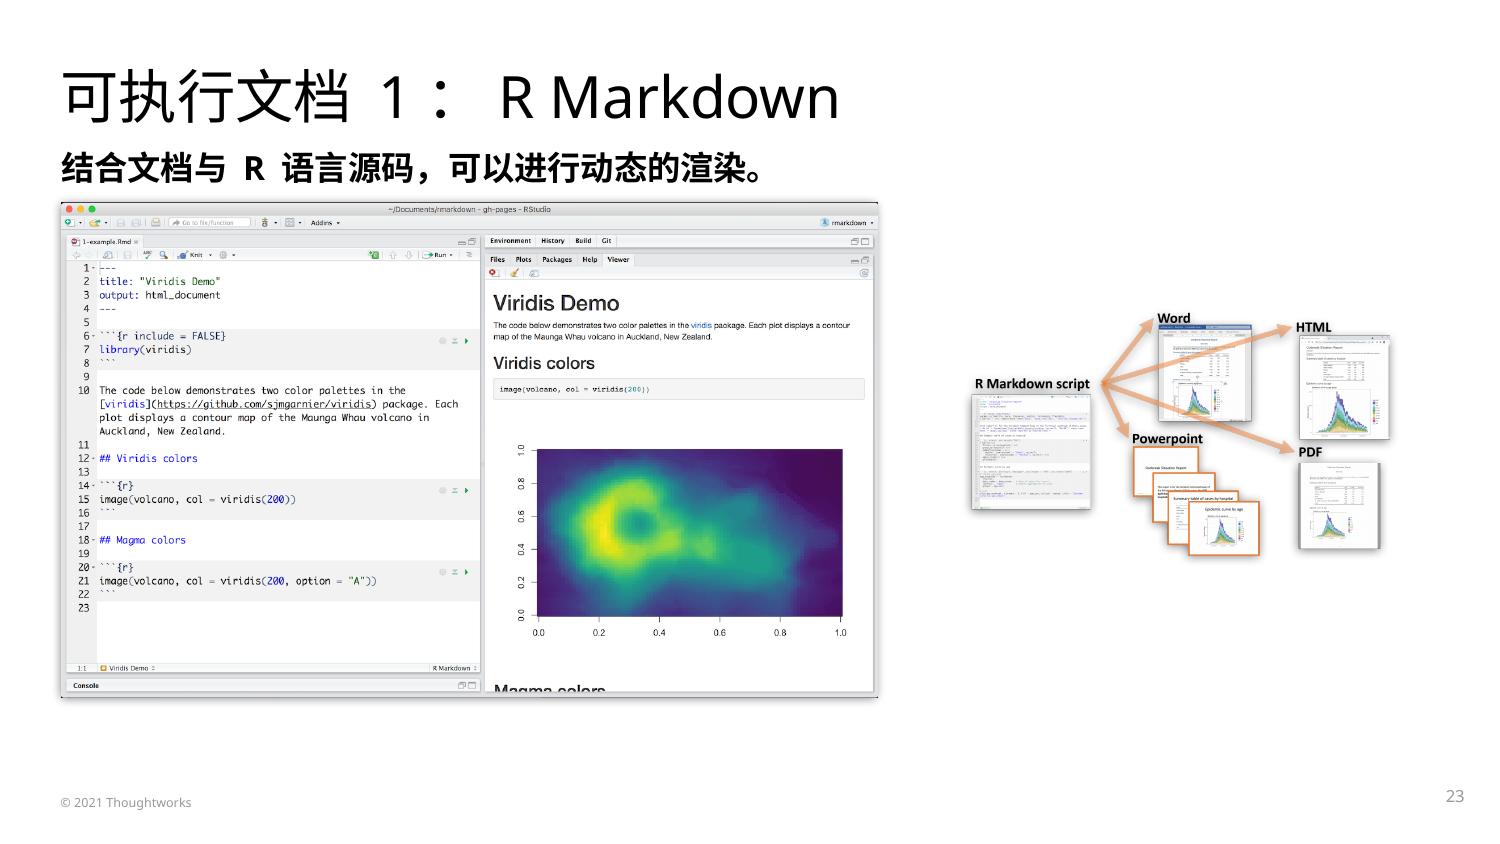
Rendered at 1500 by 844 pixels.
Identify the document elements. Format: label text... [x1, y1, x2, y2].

picture [61, 201, 878, 699]
slide_number ‹#› [1389, 764, 1480, 830]
picture [965, 303, 1391, 556]
subtitle 结合文档与 R 语言源码，可以进行动态的渲染。 [61, 140, 1441, 211]
title 可执行文档 1：R Markdown [60, 60, 1440, 154]
